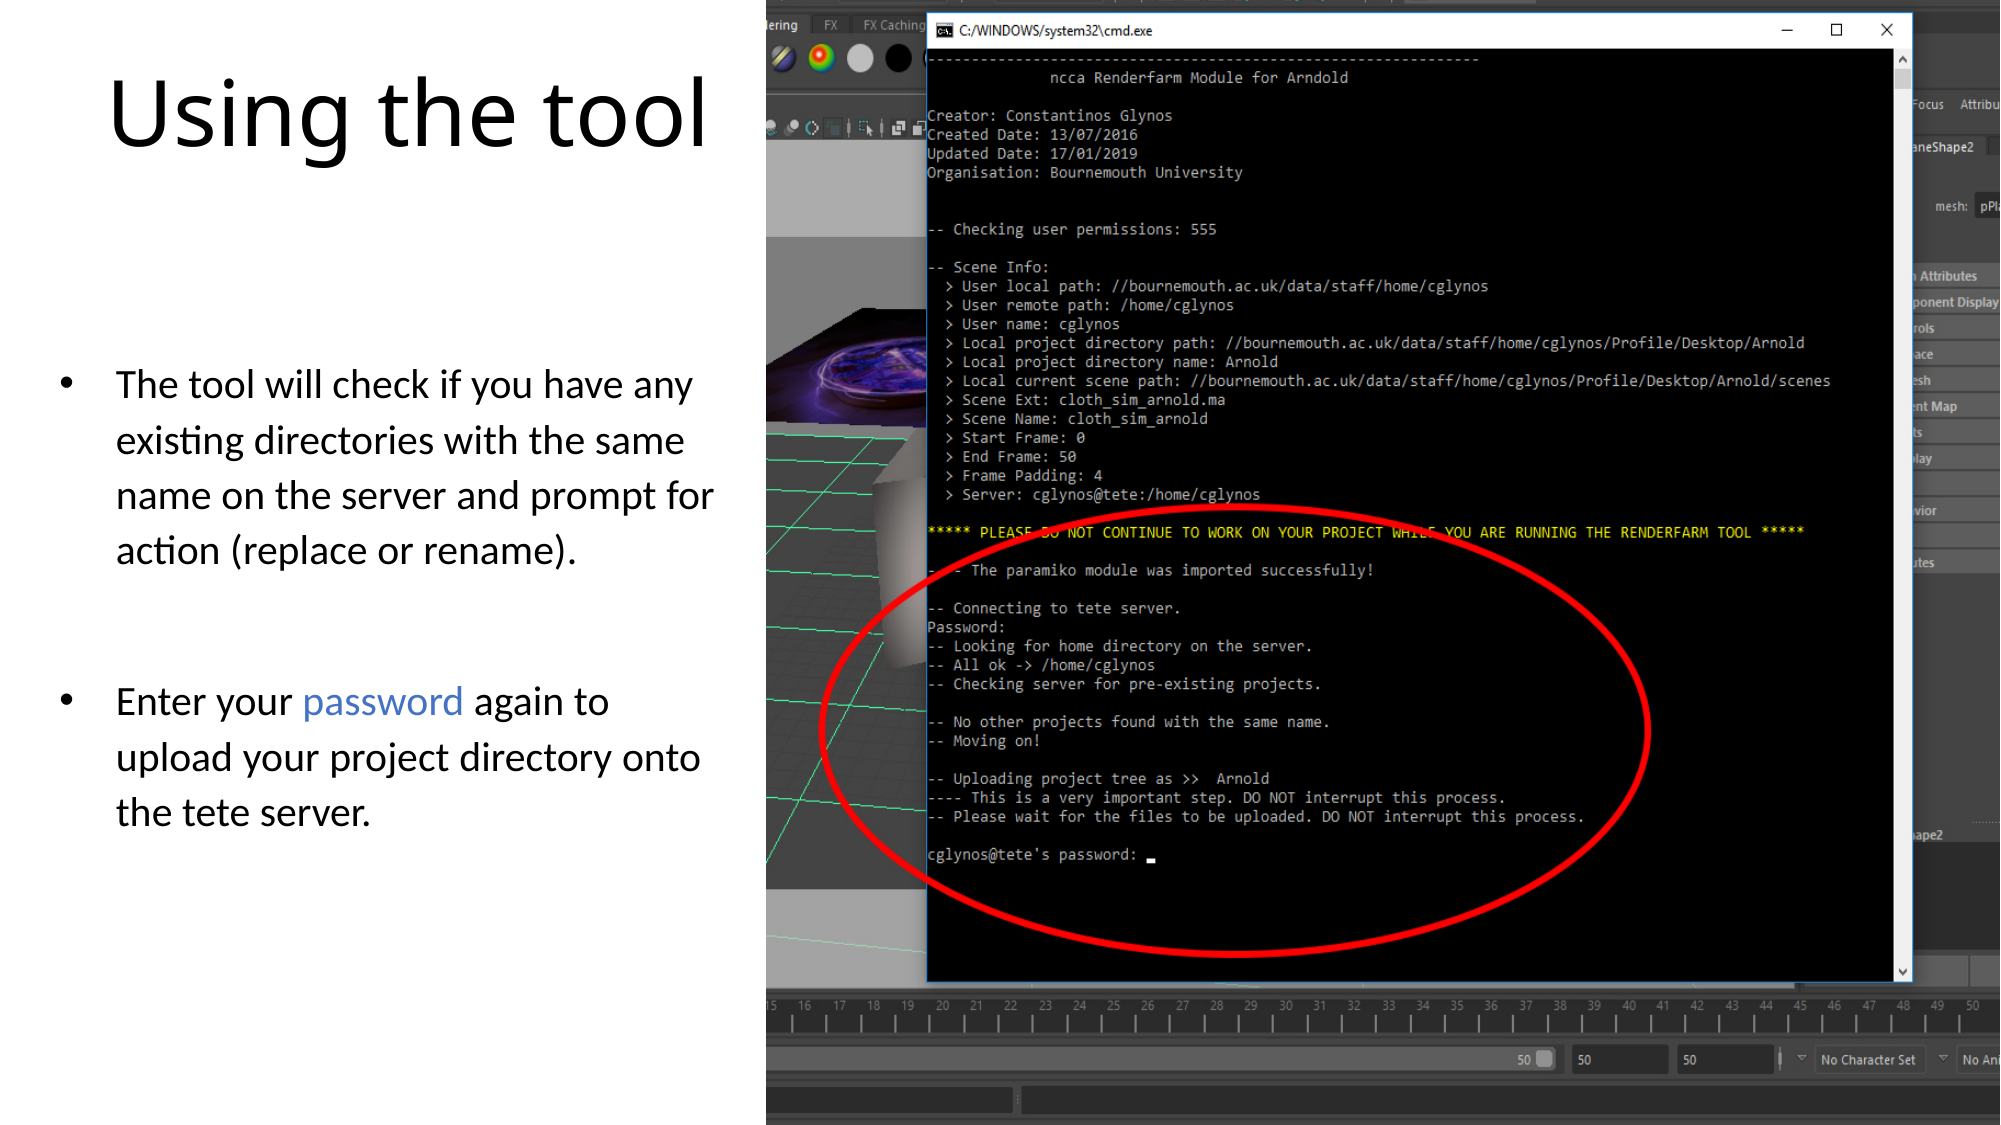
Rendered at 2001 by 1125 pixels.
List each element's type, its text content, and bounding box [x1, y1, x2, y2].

picture [766, 0, 2000, 1125]
text_box Using the tool [0, 0, 766, 234]
list The tool will check if you have any existing directories with the same name on the server and prompt for action (replace or rename). Enter your password again to upload your project directory onto the tete server. [44, 273, 745, 1043]
